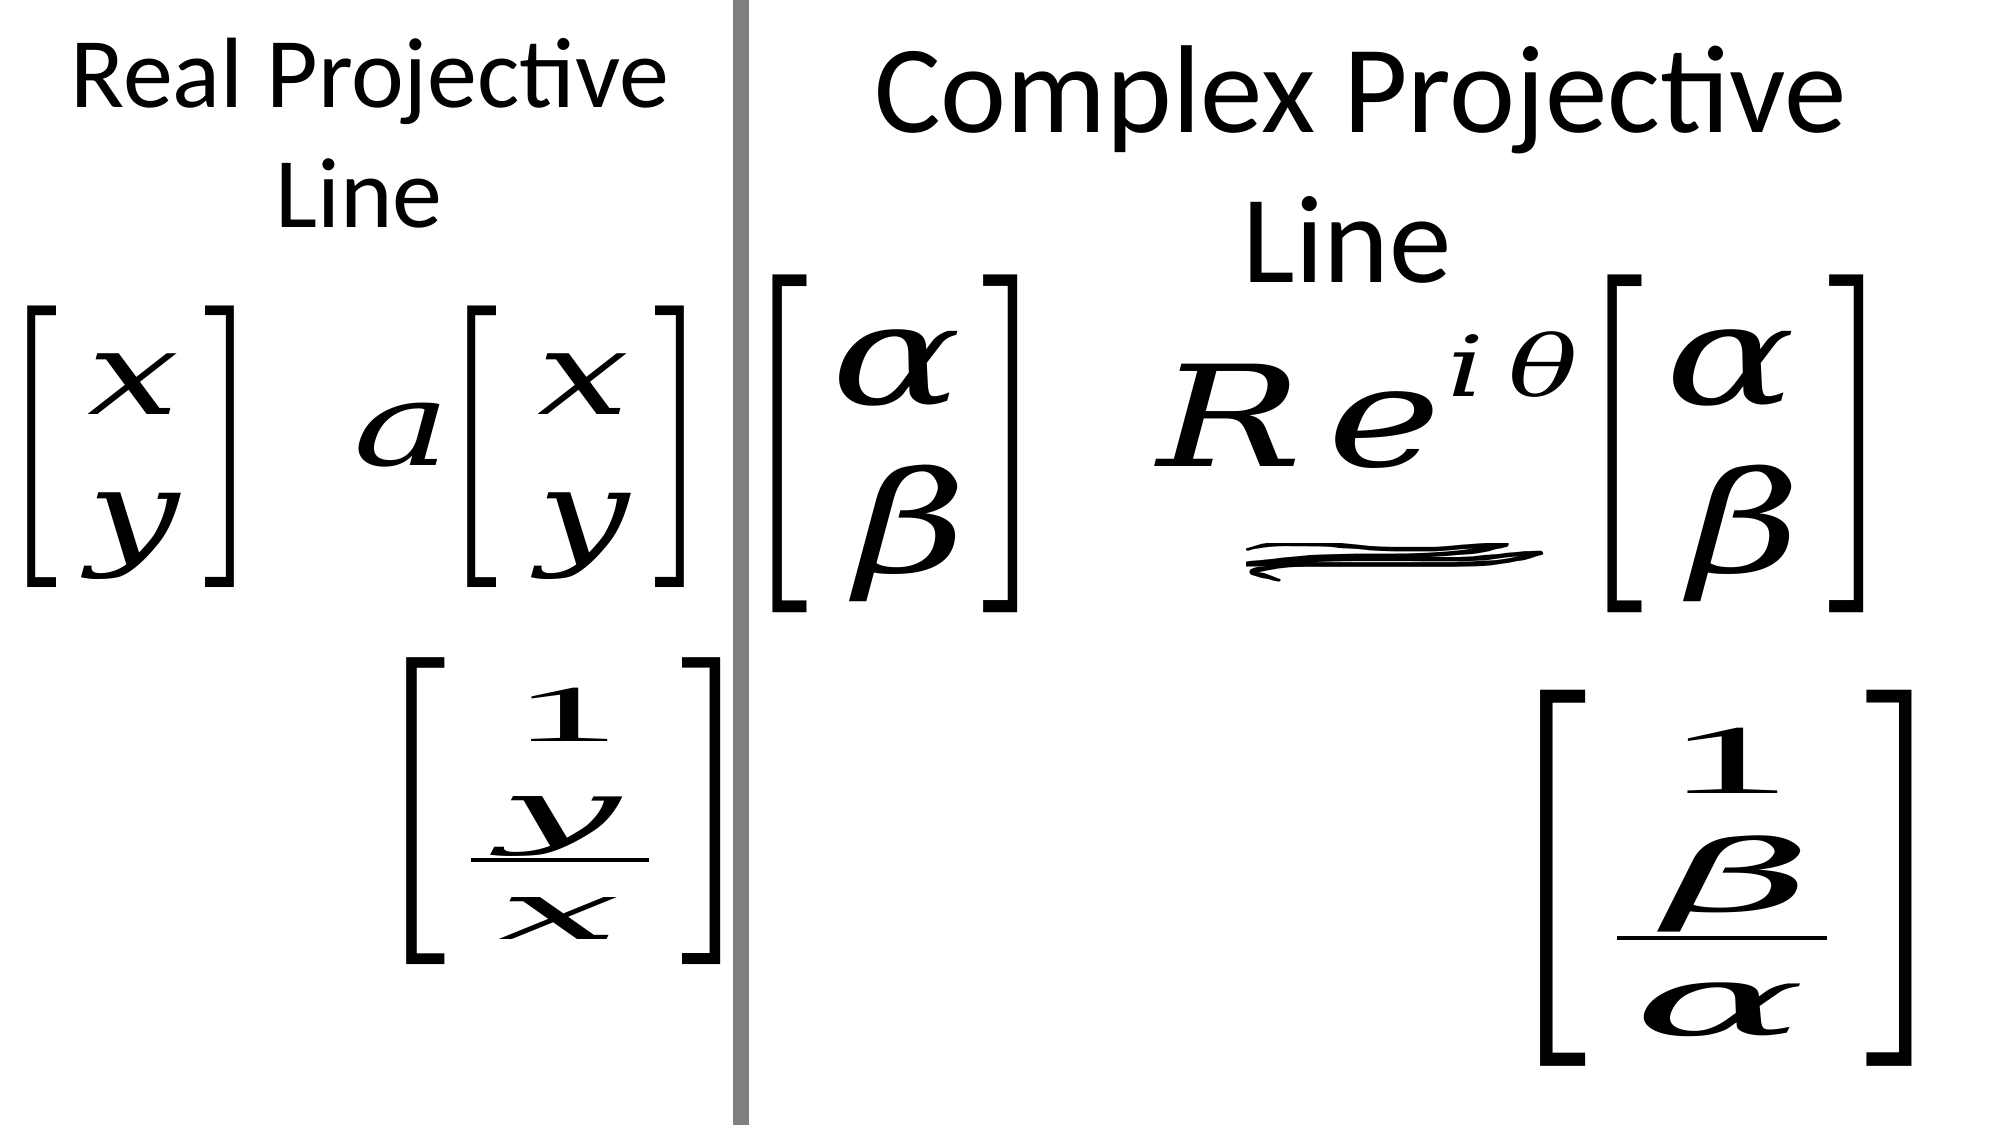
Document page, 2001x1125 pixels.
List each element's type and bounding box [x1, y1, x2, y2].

picture [1246, 543, 1552, 590]
